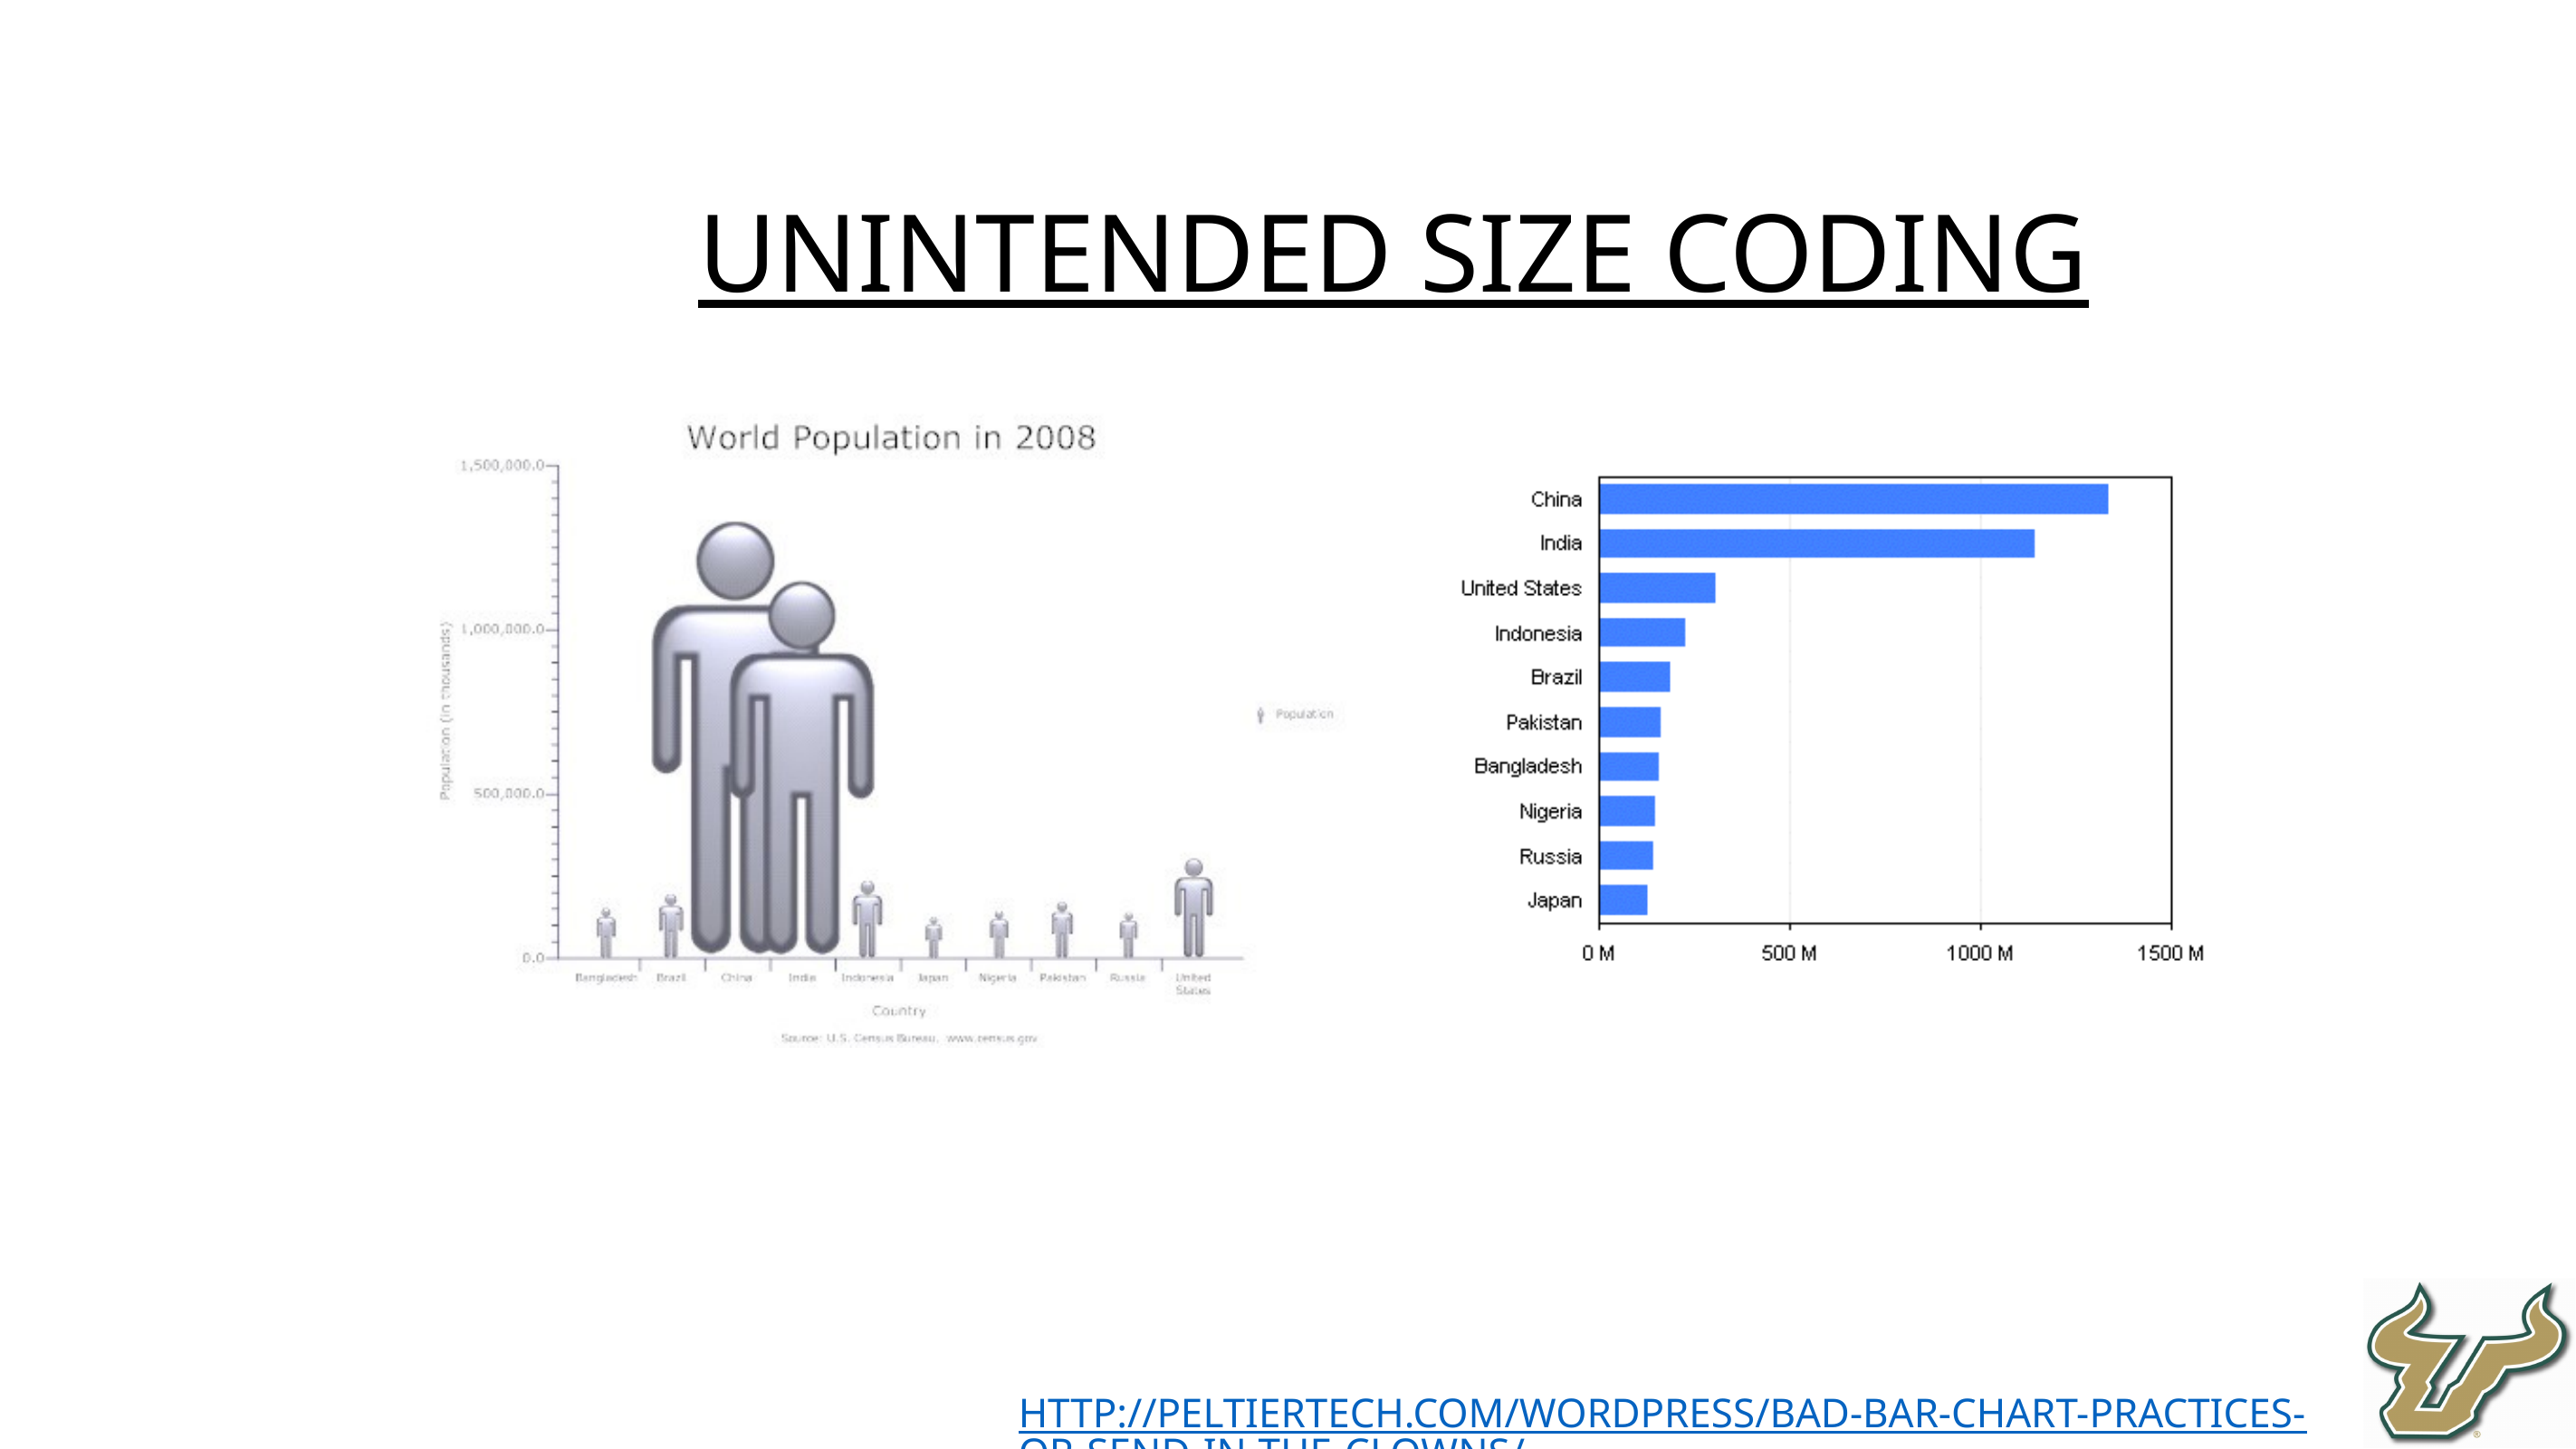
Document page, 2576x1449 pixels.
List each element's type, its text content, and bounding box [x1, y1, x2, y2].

list UNINTENDED SIZE CODING [473, 175, 2103, 340]
picture [2363, 1278, 2576, 1448]
text_box [1450, 465, 2217, 982]
list http://peltiertech.com/WordPress/bad-bar-chart-practices-or-send-in-the-clowns/ [1004, 1380, 2363, 1449]
text_box [426, 399, 1358, 1048]
